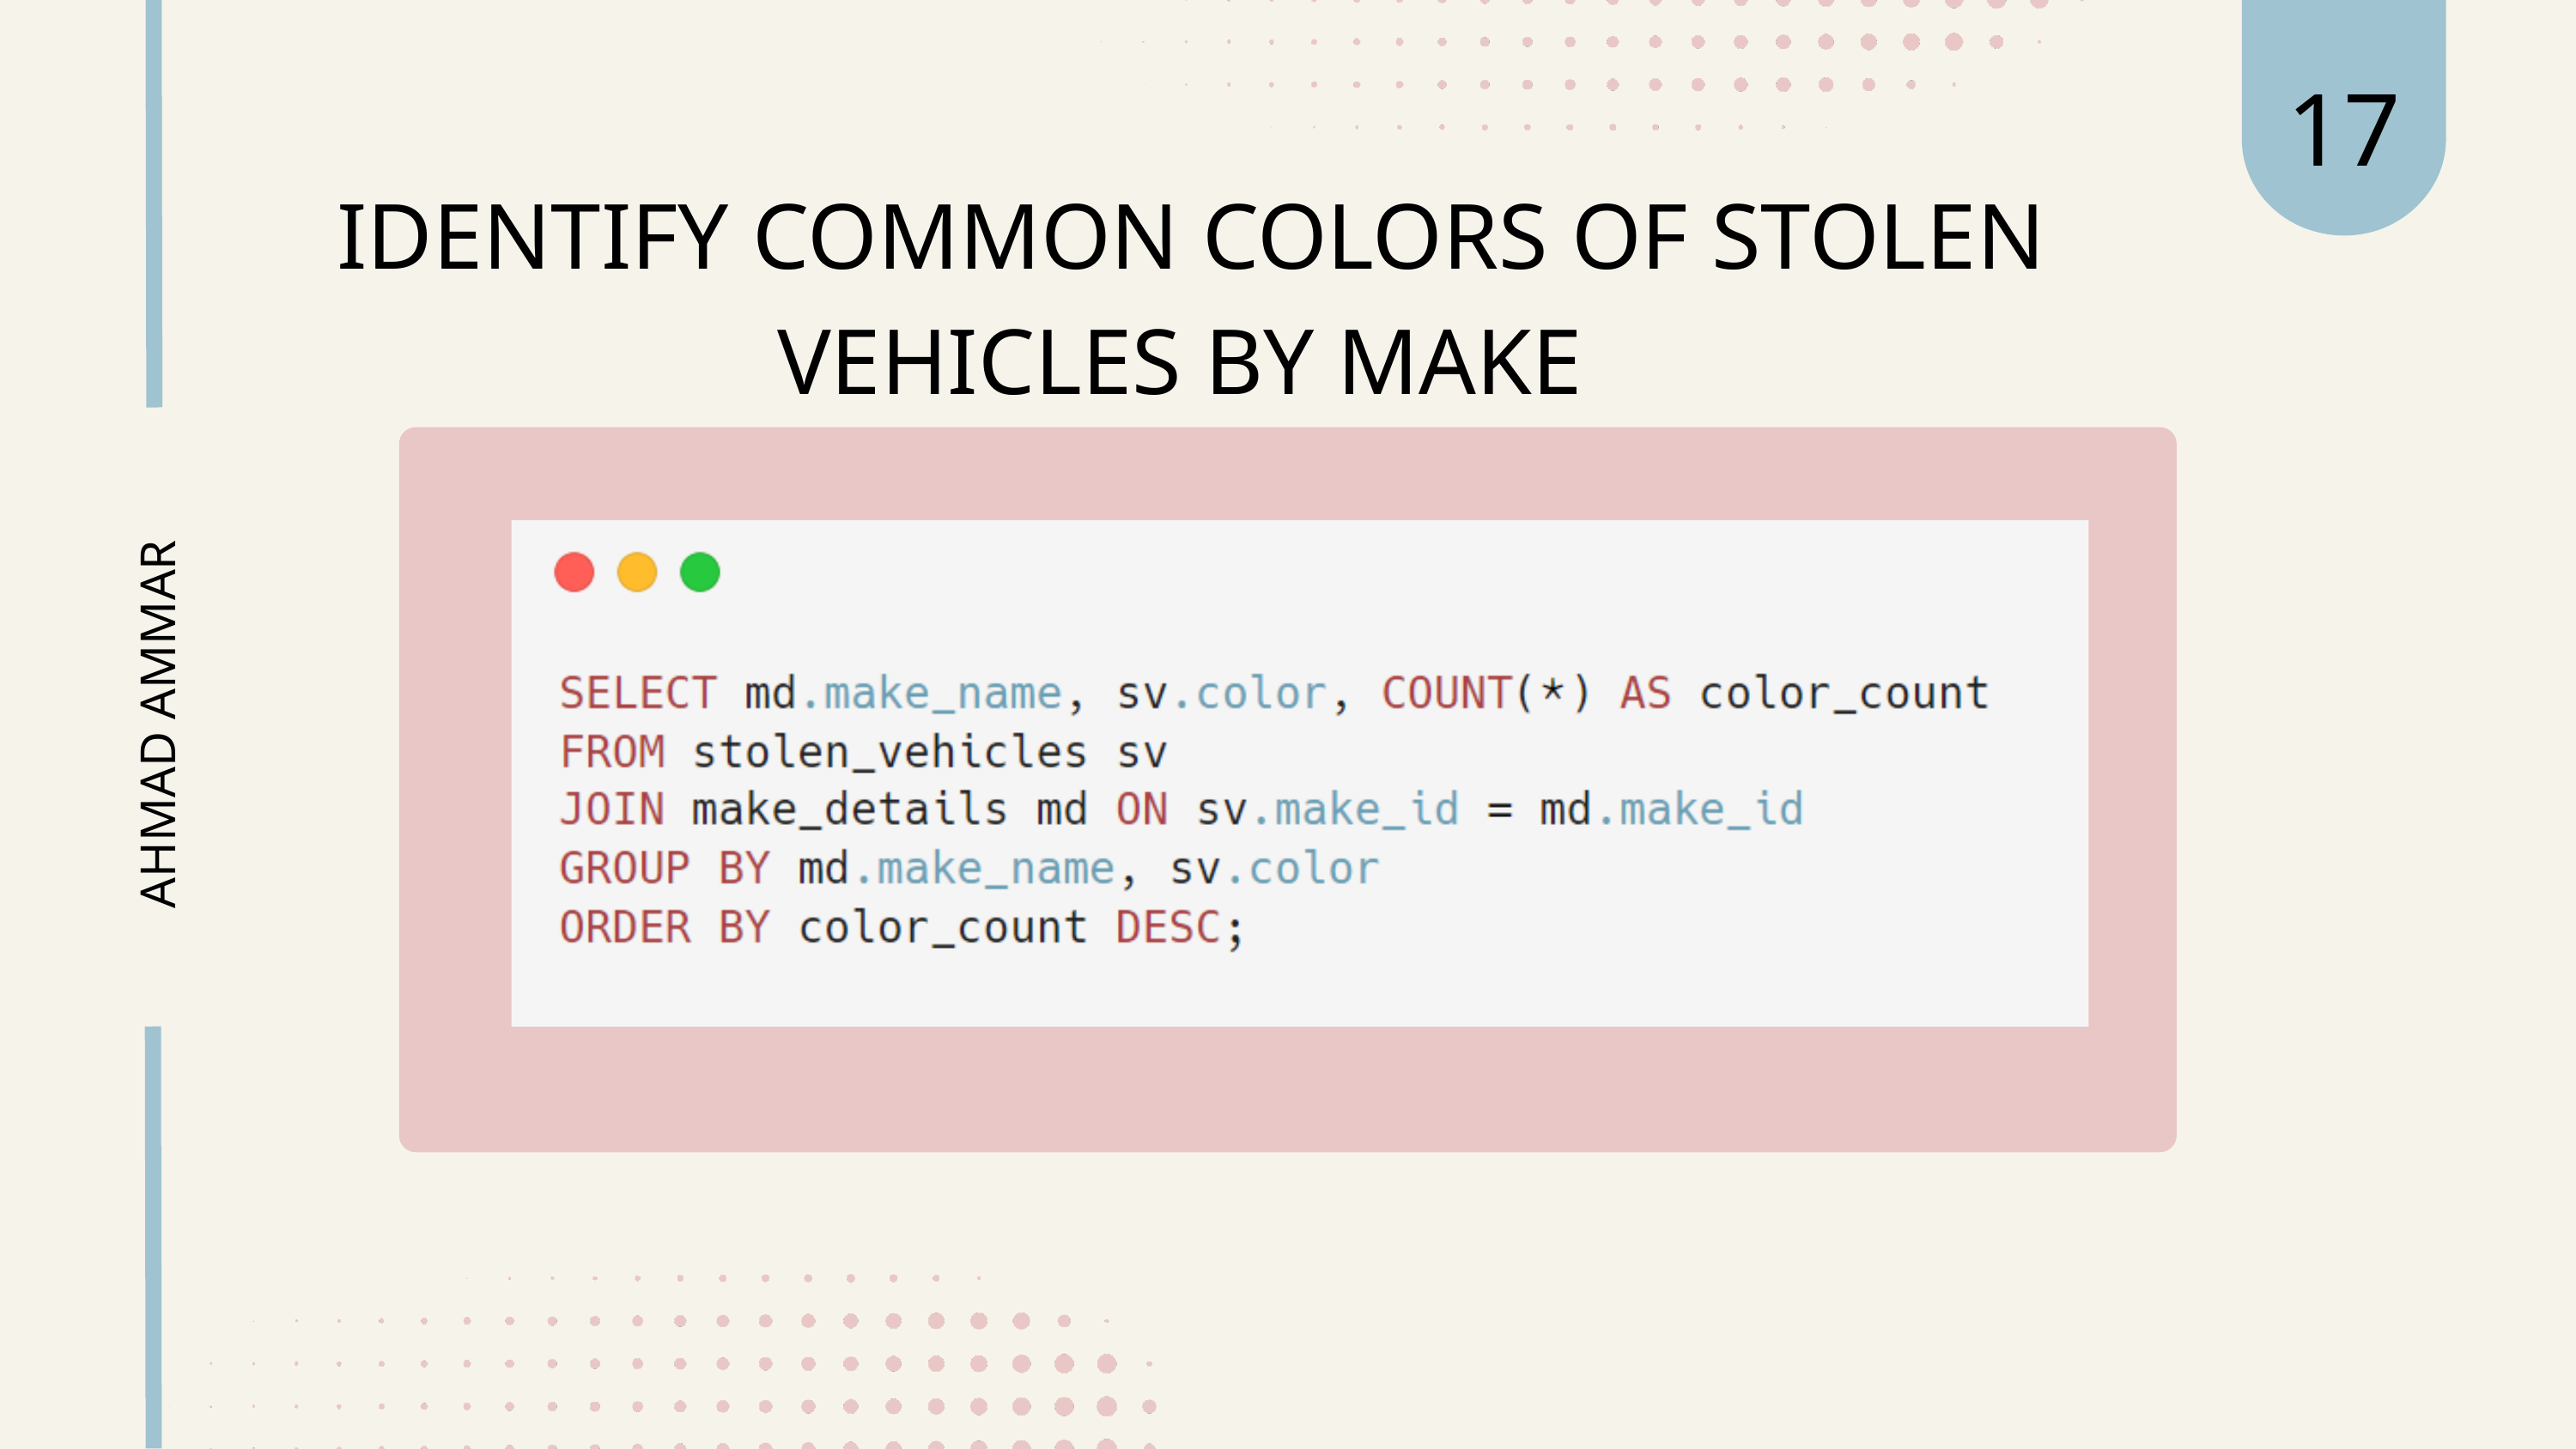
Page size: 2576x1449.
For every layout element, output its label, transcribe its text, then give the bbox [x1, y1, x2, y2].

text_box [125, 1274, 1157, 1449]
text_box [398, 427, 2178, 1153]
text_box [1058, 0, 2089, 130]
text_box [2233, 0, 2455, 236]
text_box AHMAD AMMAR [117, 239, 185, 1210]
text_box IDENTIFY COMMON COLORS OF STOLEN VEHICLES BY MAKE [183, 161, 2177, 413]
